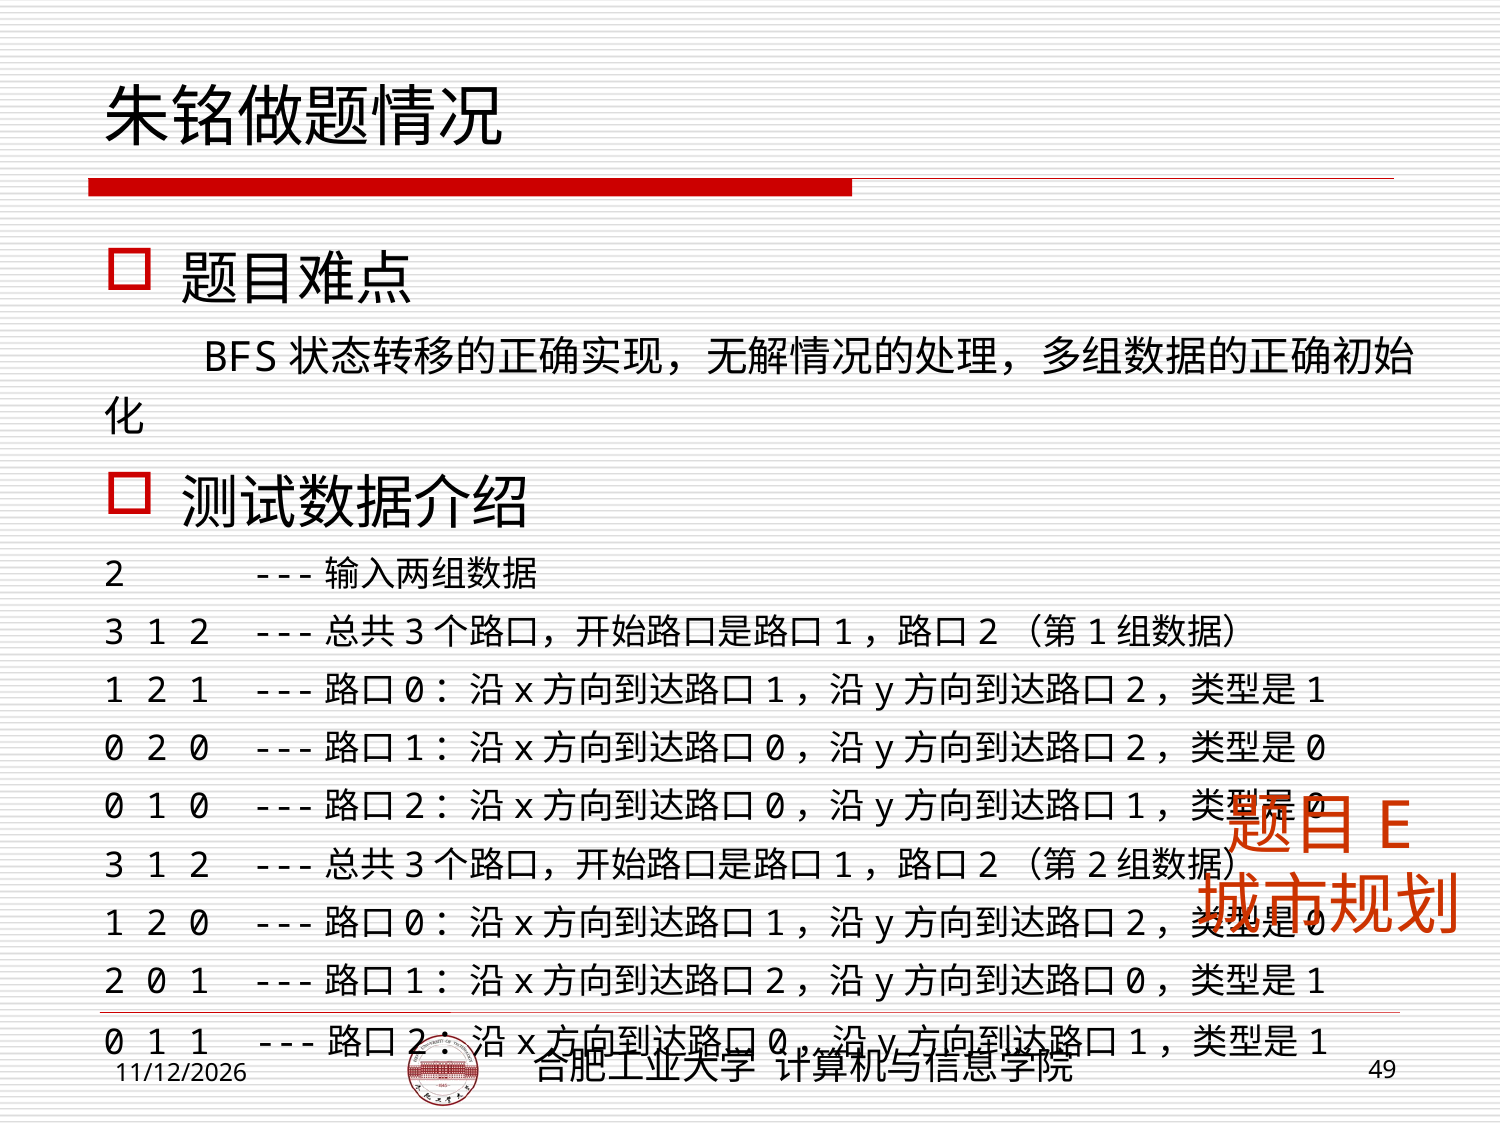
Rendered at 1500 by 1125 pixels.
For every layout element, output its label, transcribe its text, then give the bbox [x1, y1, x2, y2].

picture [0, 0, 1500, 1125]
text_box 题目E 城市规划 [1180, 774, 1500, 950]
list 题目难点 BFS状态转移的正确实现，无解情况的处理，多组数据的正确初始化 测试数据介绍 2 ---输入两组数据 3 1 2 ---总共3个路口，开始路口是路口1，路口2（第1组数据） 1 2 1 ---路口0：沿x方向到达路口1，沿y方向到达路口2，类型是1 0 2 0 ---路口1：沿x方向到达路口0，沿y方向到达路口2，类型是0 0 1 0 ---路口2：沿x方向到达路口0，沿y方向到达路口1，类型是0 3 1 2 ---总共3个路口，开始路口是路口1，路口2（第2组数据） 1 2 0 ---路口0：沿x方向到达路口1，沿y方向到达路口2，类型是0 2 0 1 ---路口1：沿x方向到达路口2，沿y方向到达路口0，类型是1 0 1 1 ---路口2：沿x方向到达路口0，沿y方向到达路口1，类型是1 [88, 219, 1436, 1003]
title 朱铭做题情况 [88, 38, 1402, 162]
